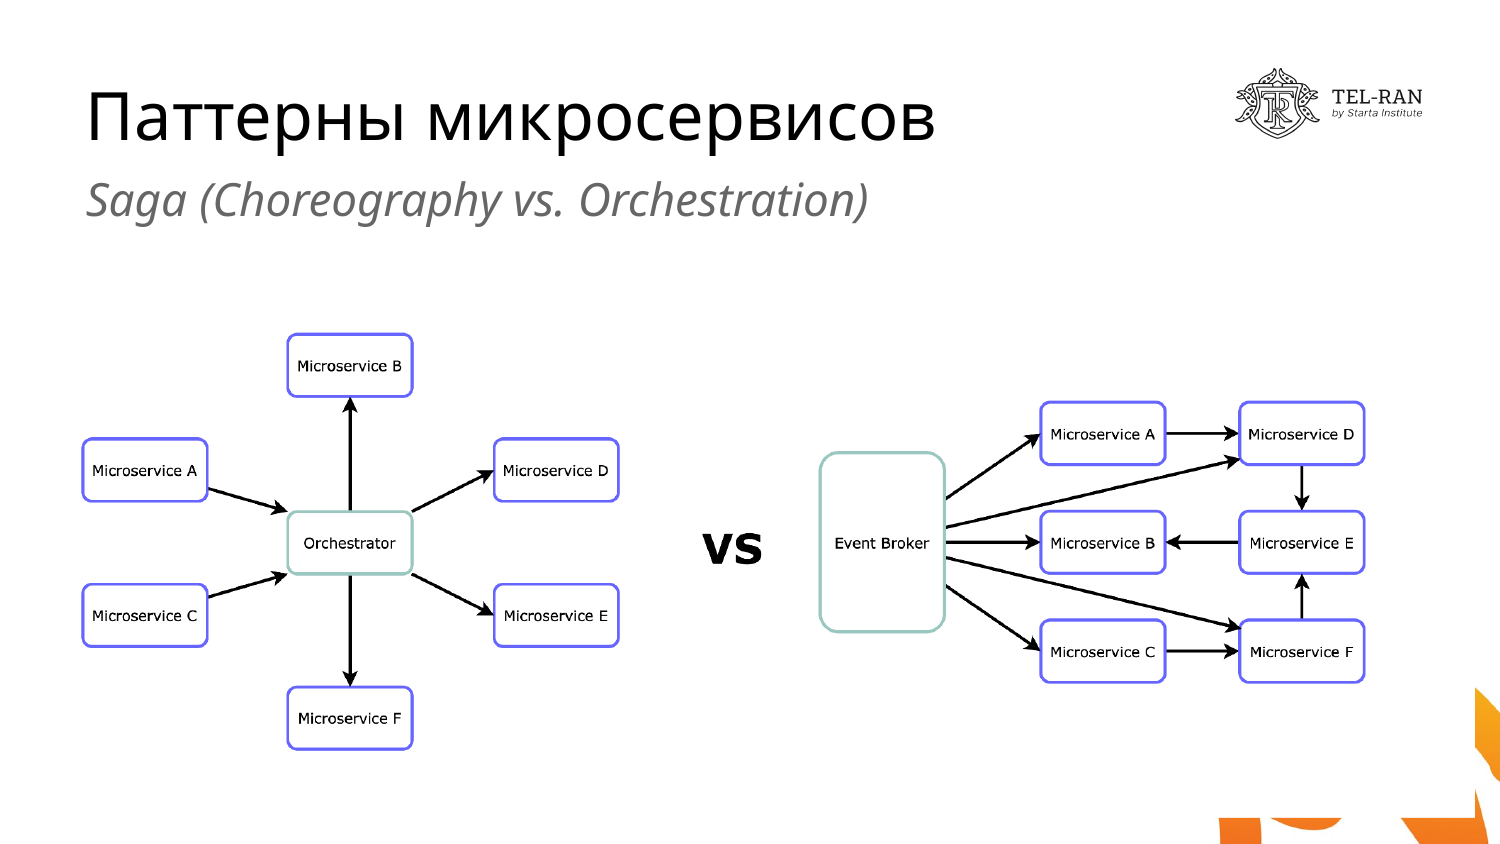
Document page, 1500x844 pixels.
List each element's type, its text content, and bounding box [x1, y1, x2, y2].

subtitle Saga (Choreography vs. Orchestration) [70, 155, 1237, 265]
title Паттерны микросервисов [70, 59, 1237, 155]
picture [1237, 68, 1422, 139]
picture [24, 266, 1500, 844]
